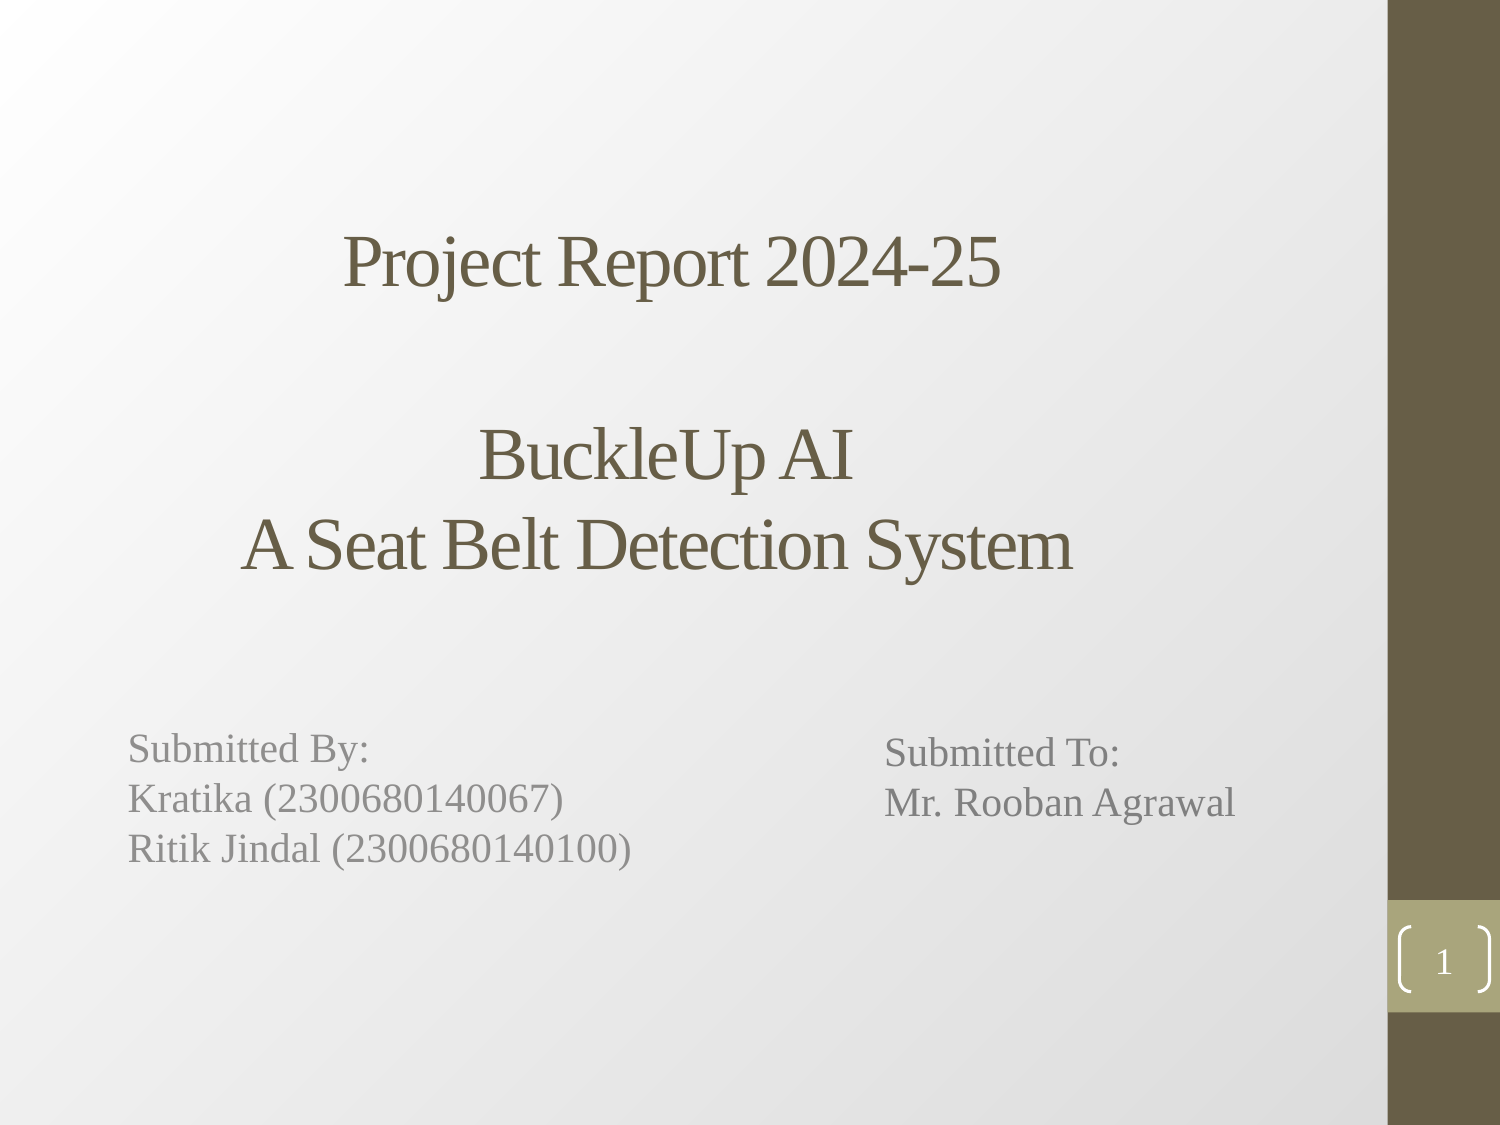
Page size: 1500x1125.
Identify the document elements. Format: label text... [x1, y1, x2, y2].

text_box Project Report 2024-25 [258, 133, 1242, 309]
title BuckleUp AI A Seat Belt Detection System [73, 416, 1242, 593]
slide_number 1 [1397, 925, 1492, 994]
subtitle Submitted By: Kratika (2300680140067) Ritik Jindal (2300680140100) [112, 662, 823, 970]
text_box Submitted To: Mr. Rooban Agrawal [869, 716, 1289, 832]
